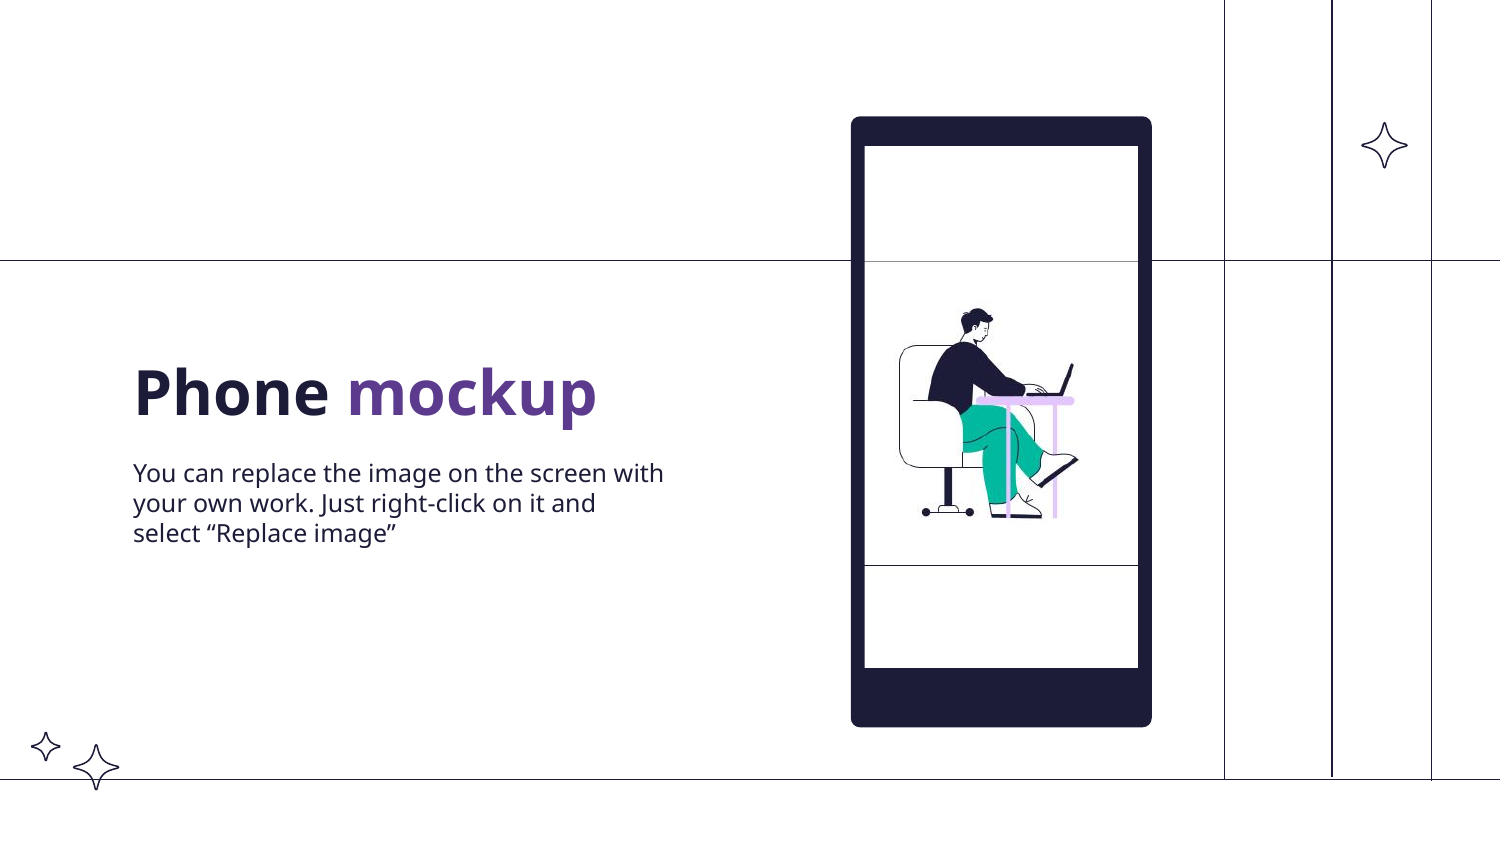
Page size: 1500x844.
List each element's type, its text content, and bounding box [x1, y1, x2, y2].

subtitle You can replace the image on the screen with your own work. Just right-click on it and select “Replace image” [118, 443, 682, 549]
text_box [31, 731, 119, 791]
title Phone mockup [118, 268, 682, 443]
picture [864, 146, 1138, 668]
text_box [850, 116, 1153, 728]
